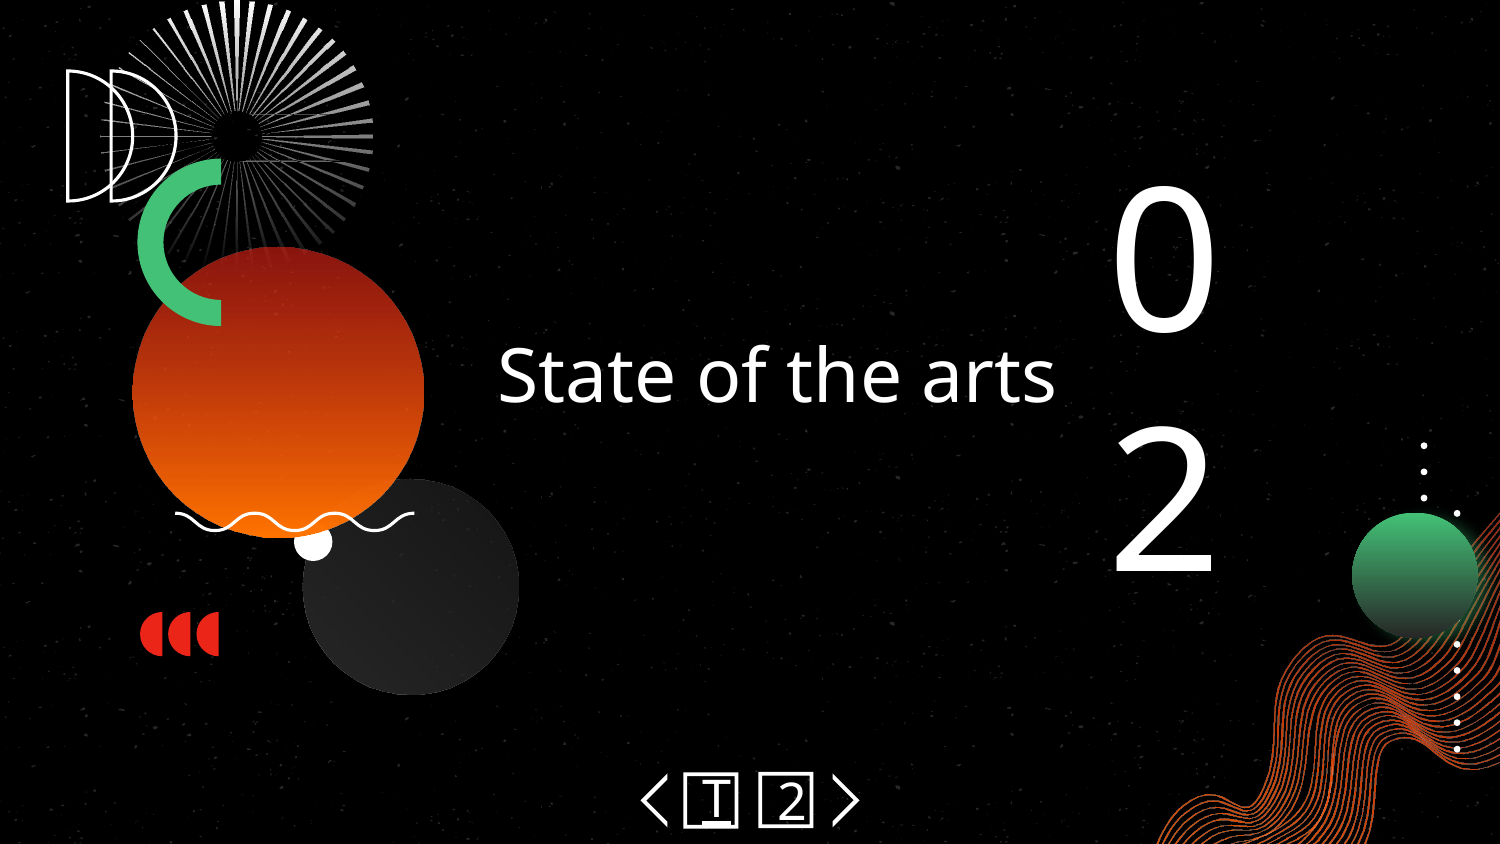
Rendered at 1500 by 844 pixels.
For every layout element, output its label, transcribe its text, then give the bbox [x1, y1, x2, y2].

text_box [67, 0, 519, 695]
title 02 [1092, 277, 1316, 465]
text_box 2 [758, 771, 814, 829]
text_box T [683, 772, 739, 829]
title State of the arts [524, 312, 1092, 411]
text_box [640, 773, 668, 828]
text_box [832, 773, 860, 828]
